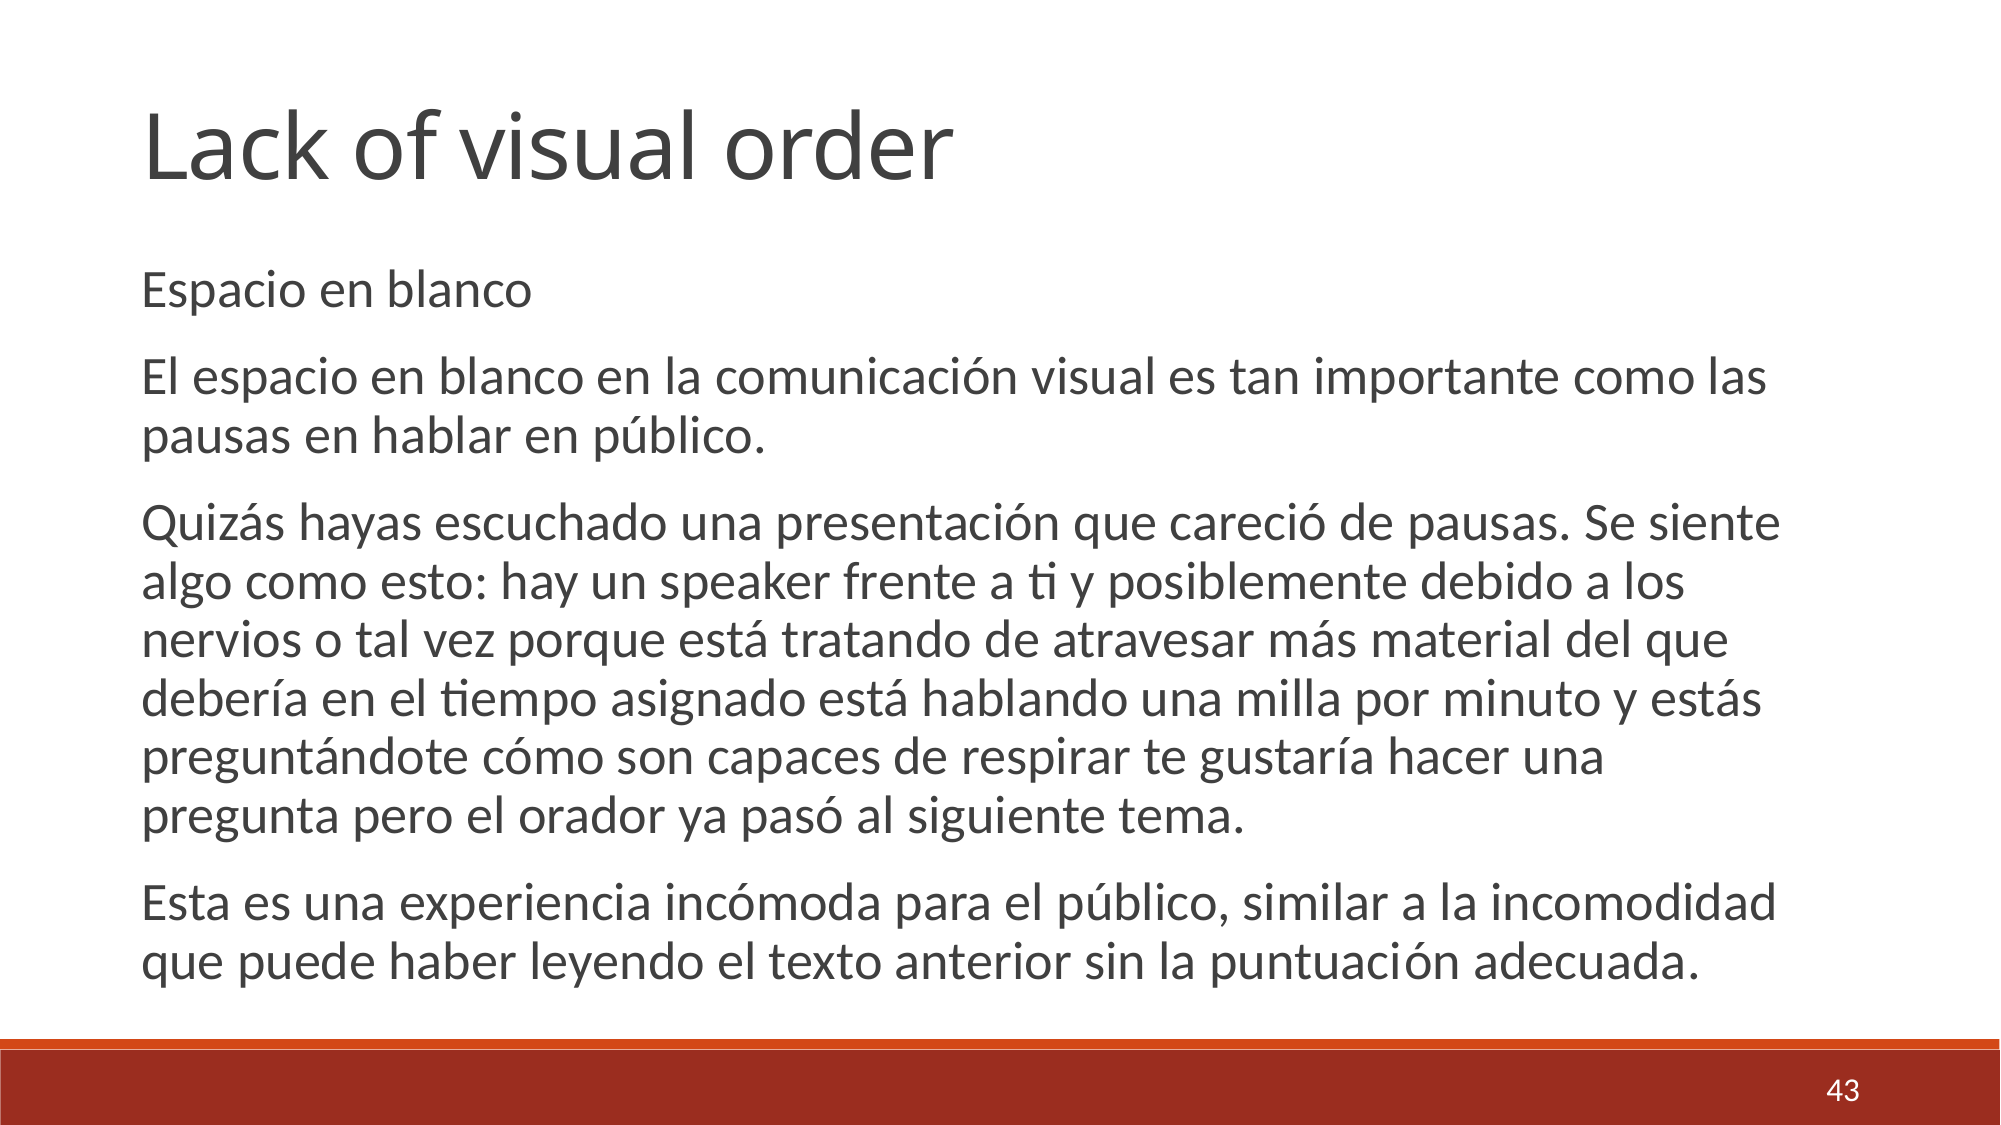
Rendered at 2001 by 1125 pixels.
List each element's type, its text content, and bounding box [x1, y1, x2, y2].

text_box Espacio en blanco El espacio en blanco en la comunicación visual es tan importante como las pausas en hablar en público. Quizás hayas escuchado una presentación que careció de pausas. Se siente algo como esto: hay un speaker frente a ti y posiblemente debido a los nervios o tal vez porque está tratando de atravesar más material del que debería en el tiempo asignado está hablando una milla por minuto y estás preguntándote cómo son capaces de respirar te gustaría hacer una pregunta pero el orador ya pasó al siguiente tema. Esta es una experiencia incómoda para el público, similar a la incomodidad que puede haber leyendo el texto anterior sin la puntuación adecuada. [126, 252, 1830, 950]
text_box Lack of visual order [126, 97, 1821, 252]
slide_number 43 [126, 1061, 1875, 1115]
